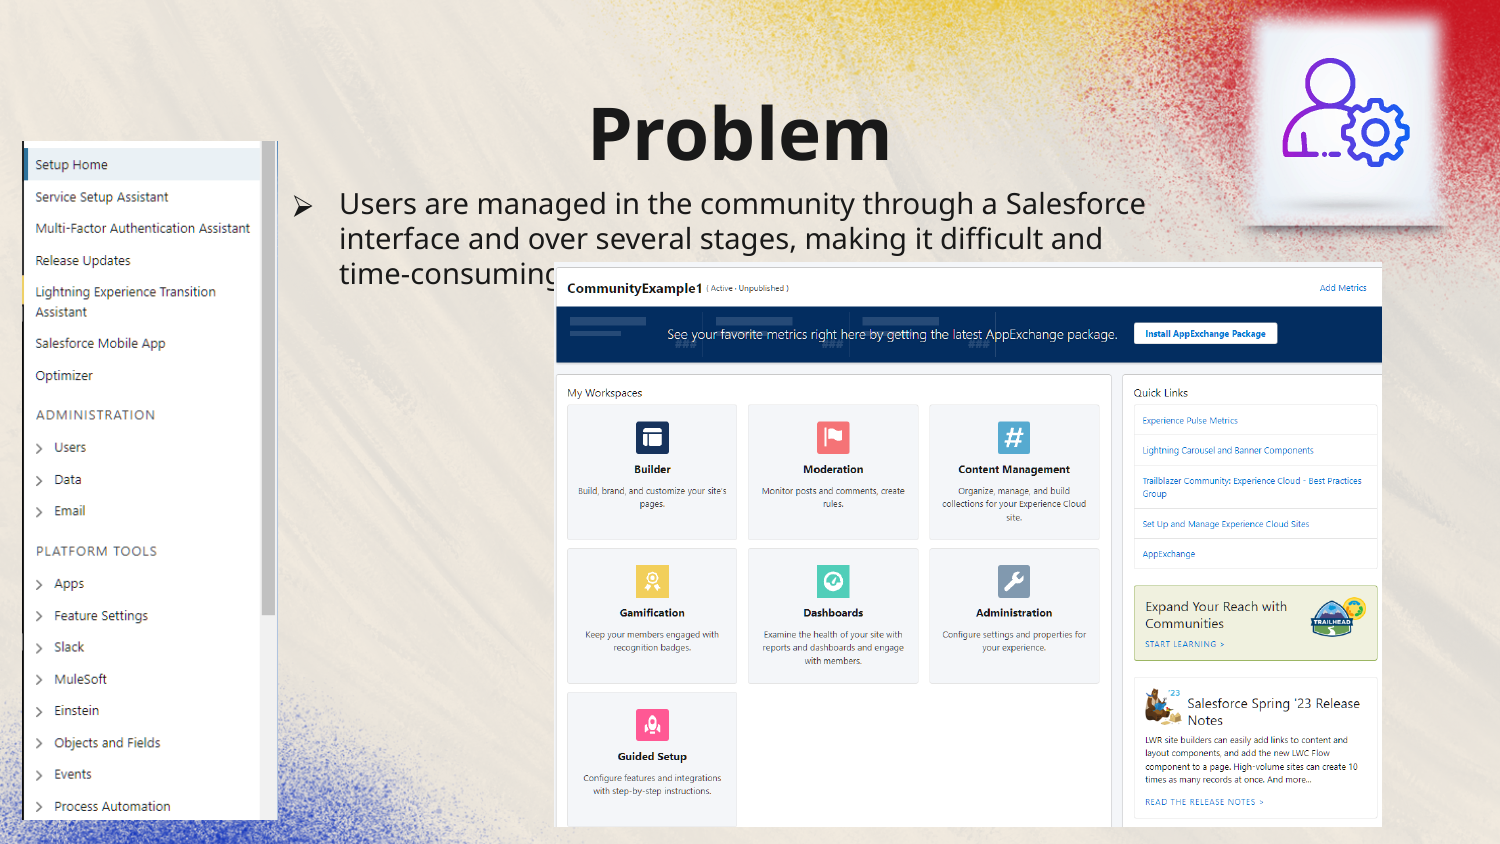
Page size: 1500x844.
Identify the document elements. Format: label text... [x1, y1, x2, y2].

list Users are managed in the community through a Salesforce interface and over several stages, making it difficult and time-consuming. [283, 170, 1171, 798]
title Problem [118, 72, 1227, 211]
picture [0, 0, 1500, 844]
